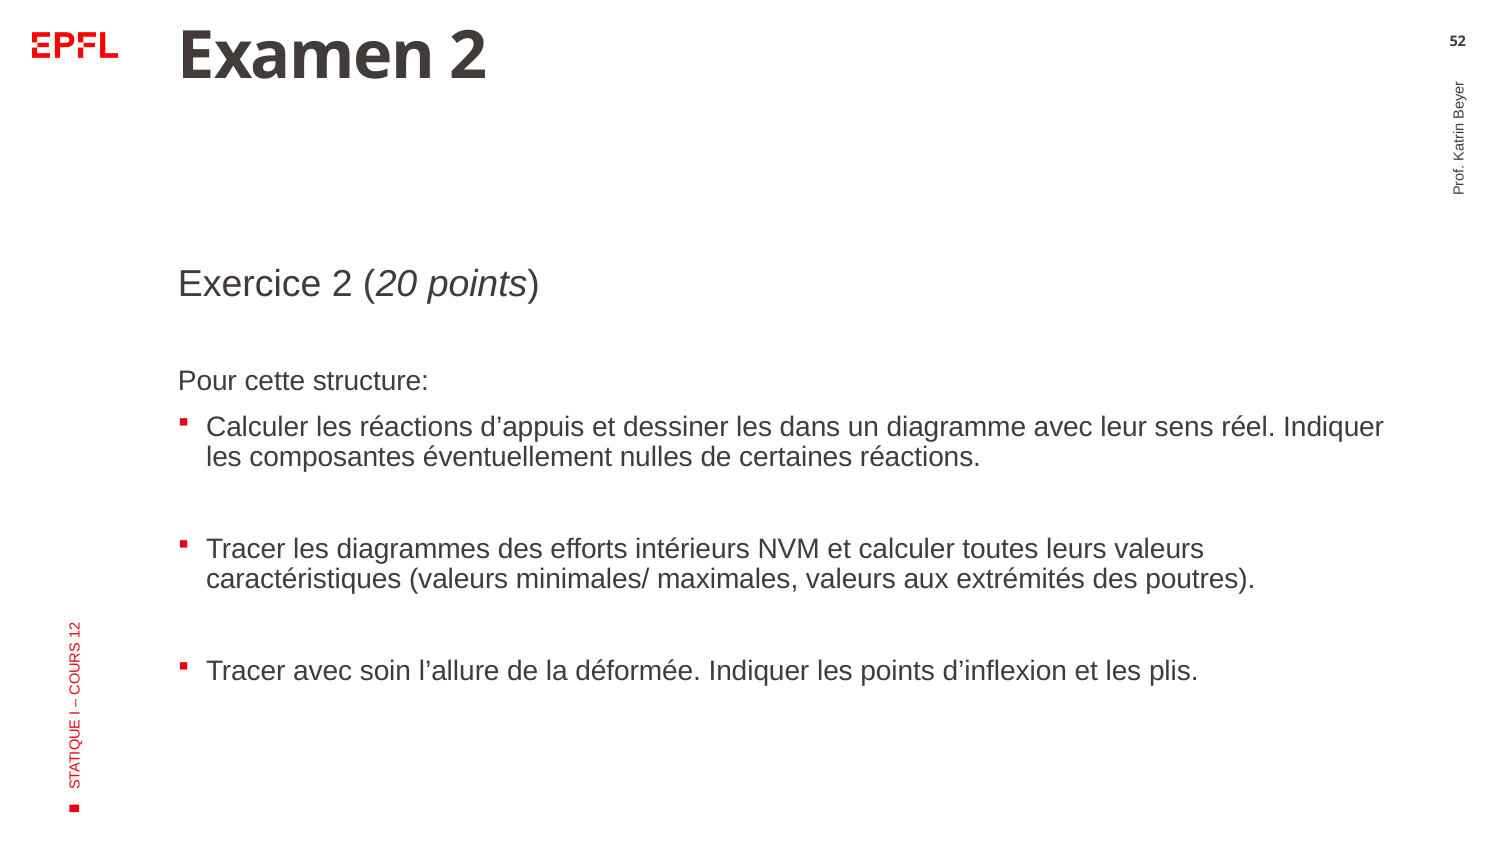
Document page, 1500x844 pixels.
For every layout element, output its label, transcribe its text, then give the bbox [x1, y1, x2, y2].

slide_number STATIQUE I – COURS 12 [0, 256, 149, 805]
picture [21, 21, 129, 69]
title Examen 2 [148, 21, 1300, 198]
slide_number 52 [1415, 32, 1500, 58]
list Exercice 2 (20 points) Pour cette structure: Calculer les réactions d’appuis et dessiner les dans un diagramme avec leur sens réel. Indiquer les composantes éventuellement nulles de certaines réactions. Tracer les diagrammes des efforts intérieurs NVM et calculer toutes leurs valeurs caractéristiques (valeurs minimales/ maximales, valeurs aux extrémités des poutres). Tracer avec soin l’allure de la déformée. Indiquer les points d’inflexion et les plis. [148, 256, 1416, 813]
footer Prof. Katrin Beyer [1415, 58, 1500, 641]
